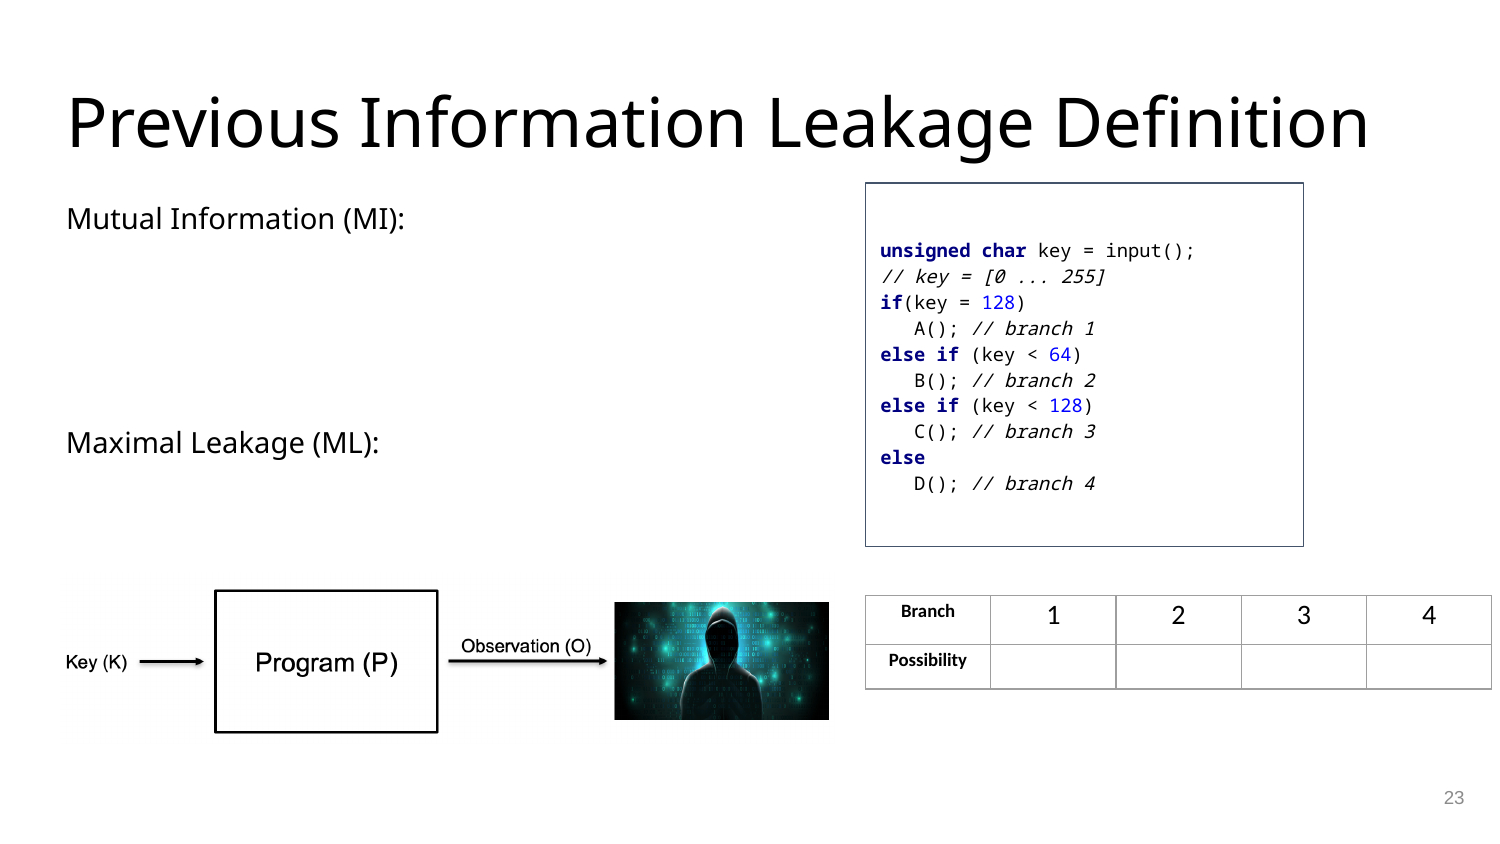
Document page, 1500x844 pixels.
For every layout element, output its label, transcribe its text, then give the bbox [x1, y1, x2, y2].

text_box unsigned char key = input(); // key = [0 ... 255] if(key = 128) A(); // branch 1 else if (key < 64) B(); // branch 2 else if (key < 128) C(); // branch 3 else D(); // branch 4 [865, 183, 1304, 547]
title Previous Information Leakage Definition [51, 72, 1449, 167]
picture [61, 572, 835, 744]
slide_number 23 [1389, 764, 1480, 830]
